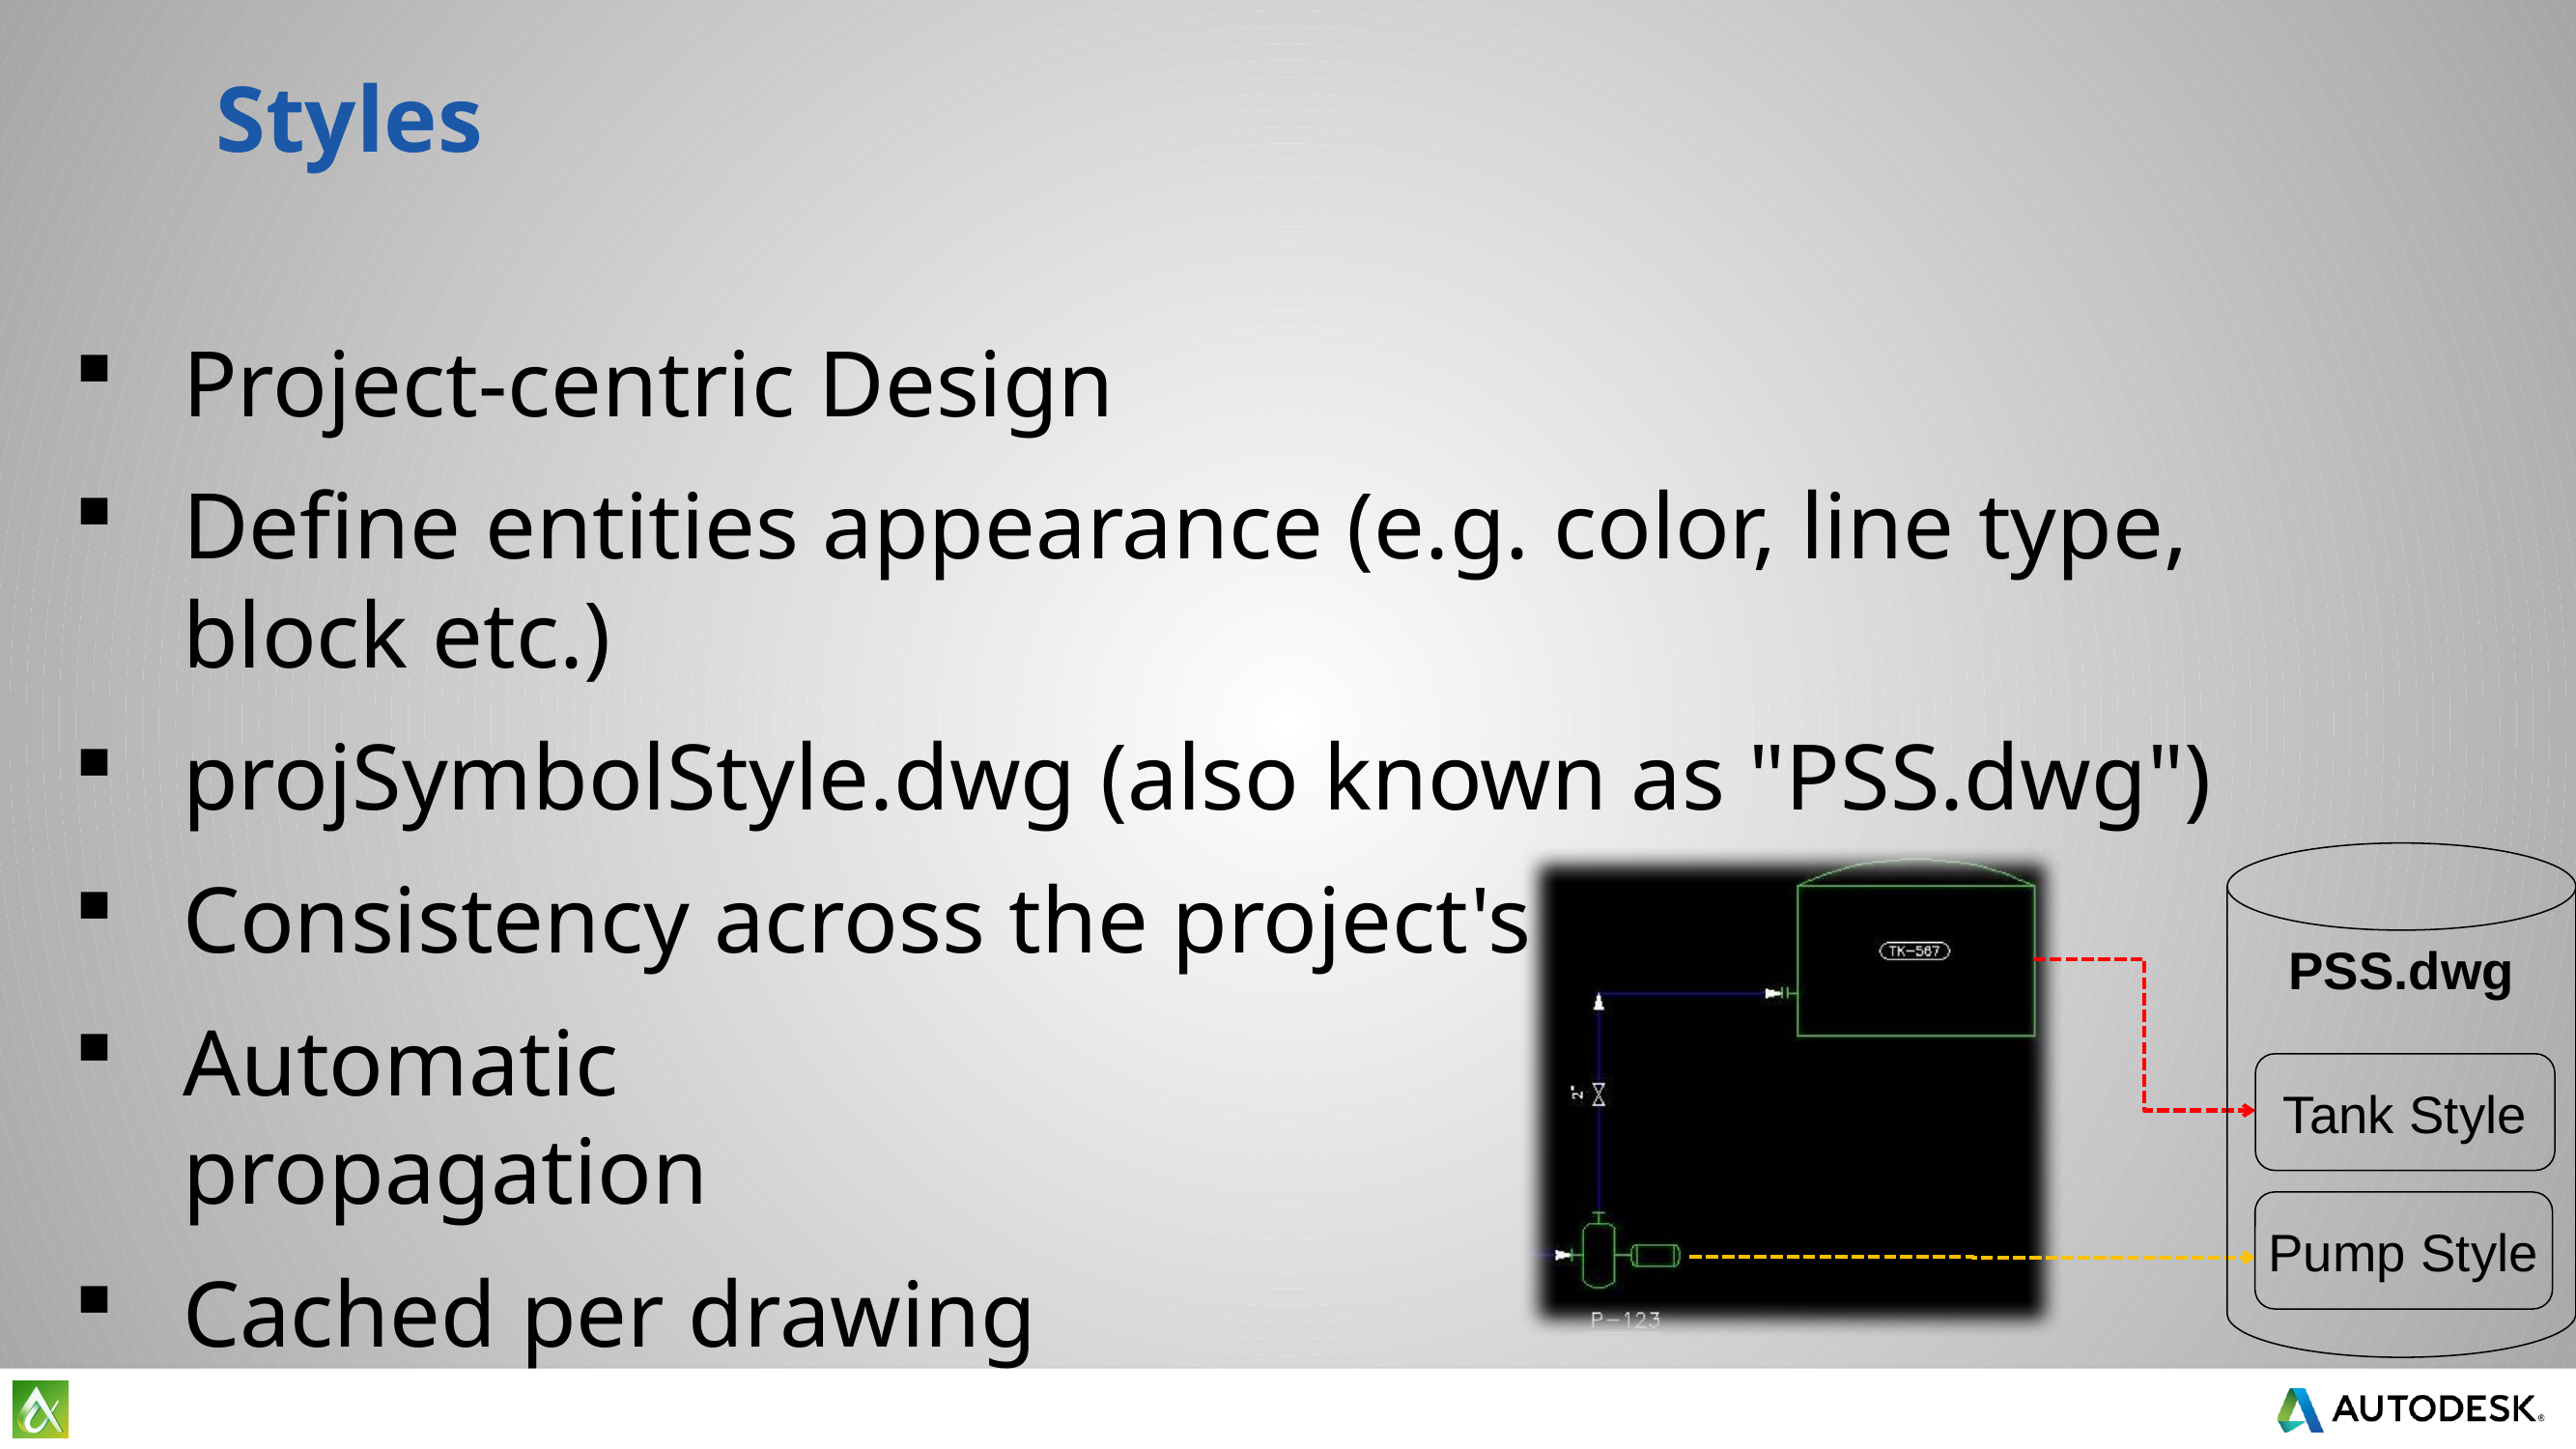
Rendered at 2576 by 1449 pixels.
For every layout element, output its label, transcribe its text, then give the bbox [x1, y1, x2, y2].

picture [12, 1380, 76, 1438]
picture [2276, 1386, 2545, 1434]
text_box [1519, 842, 2576, 1358]
list Project-centric Design Define entities appearance (e.g. color, line type, block etc.) projSymbolStyle.dwg (also known as "PSS.dwg") Consistency across the project's drawings Automatic propagation Cached per drawing [59, 318, 2447, 1314]
title Styles [201, 53, 2447, 265]
